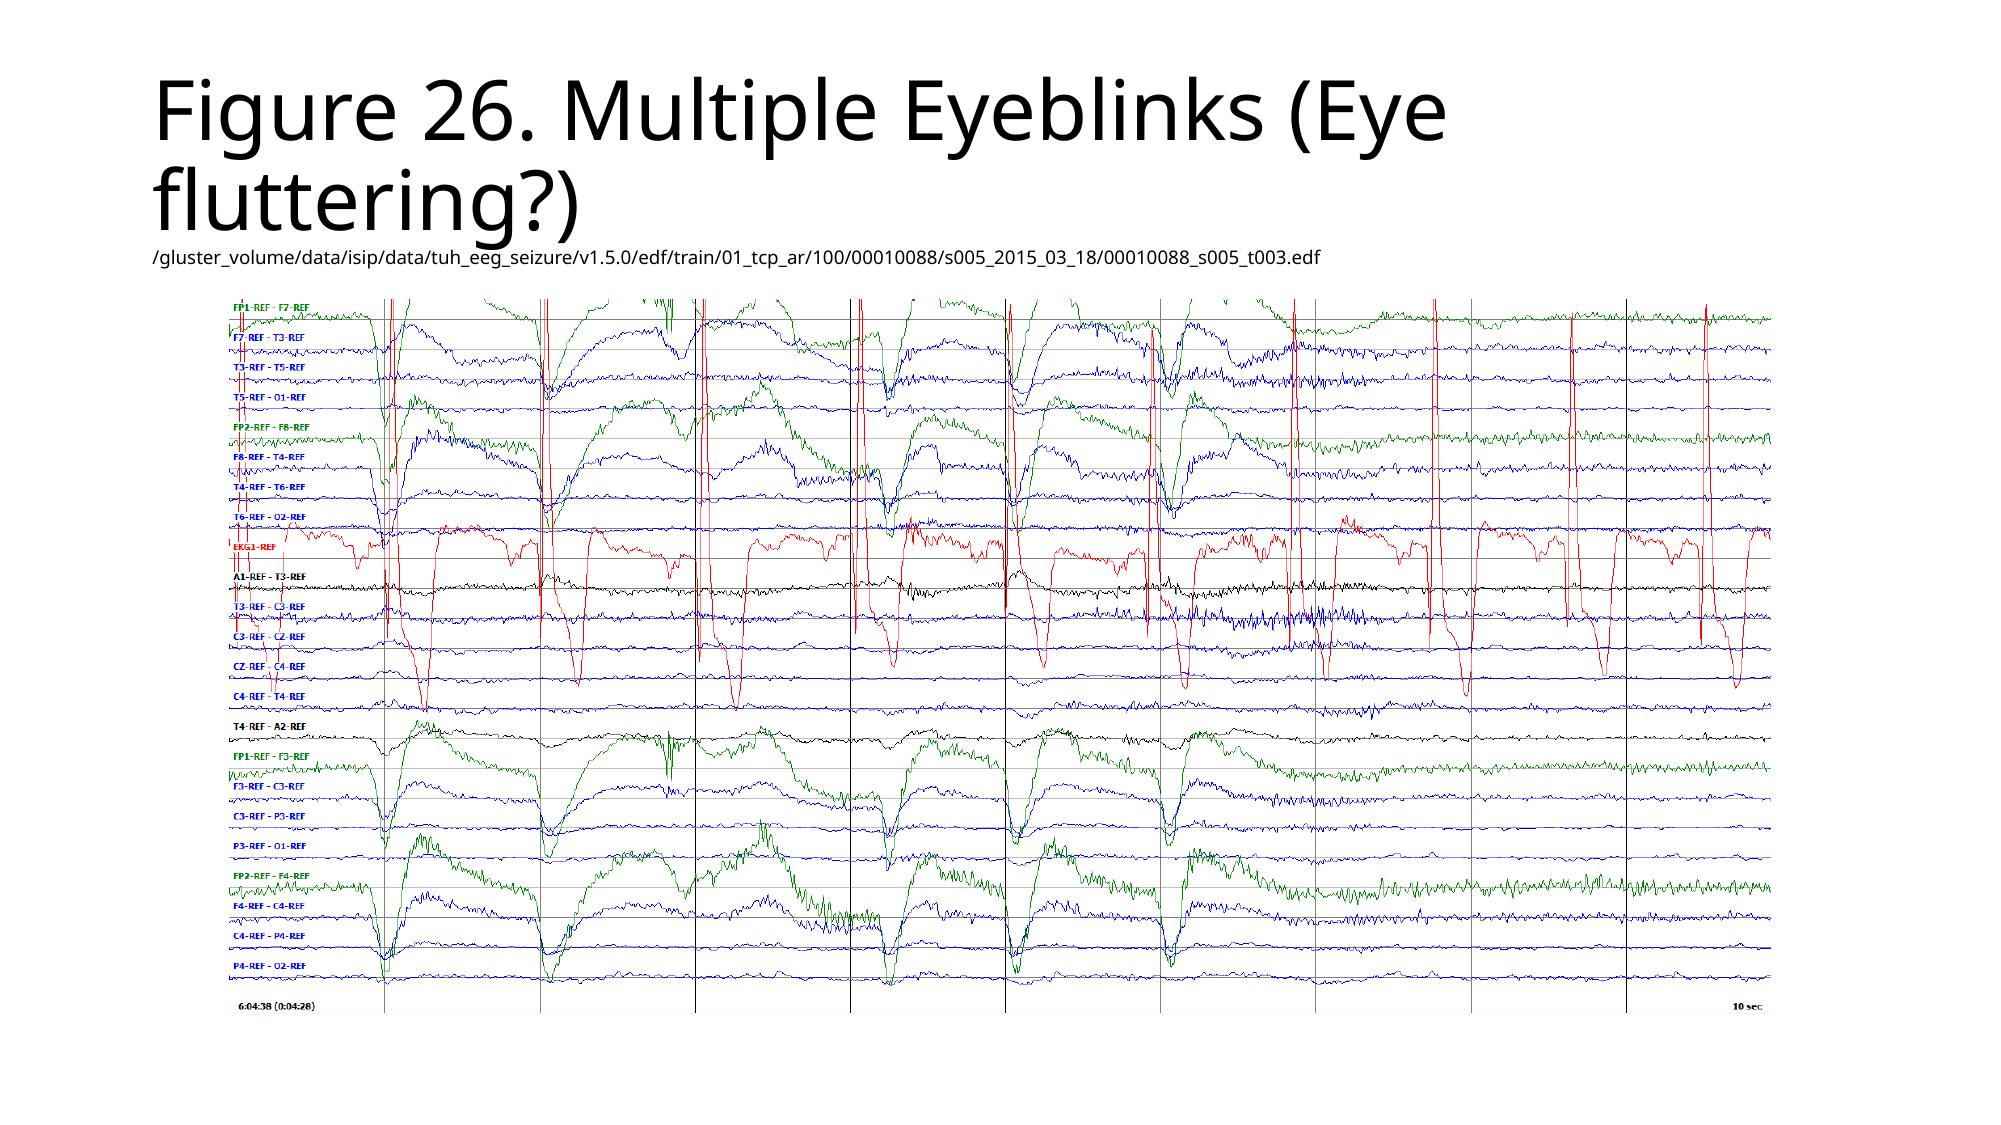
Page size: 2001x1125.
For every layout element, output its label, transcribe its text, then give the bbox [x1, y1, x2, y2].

title Figure 26. Multiple Eyeblinks (Eye fluttering?) /gluster_volume/data/isip/data/tuh_eeg_seizure/v1.5.0/edf/train/01_tcp_ar/100/00010088/s005_2015_03_18/00010088_s005_t003.edf [137, 59, 1863, 278]
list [229, 299, 1771, 1014]
